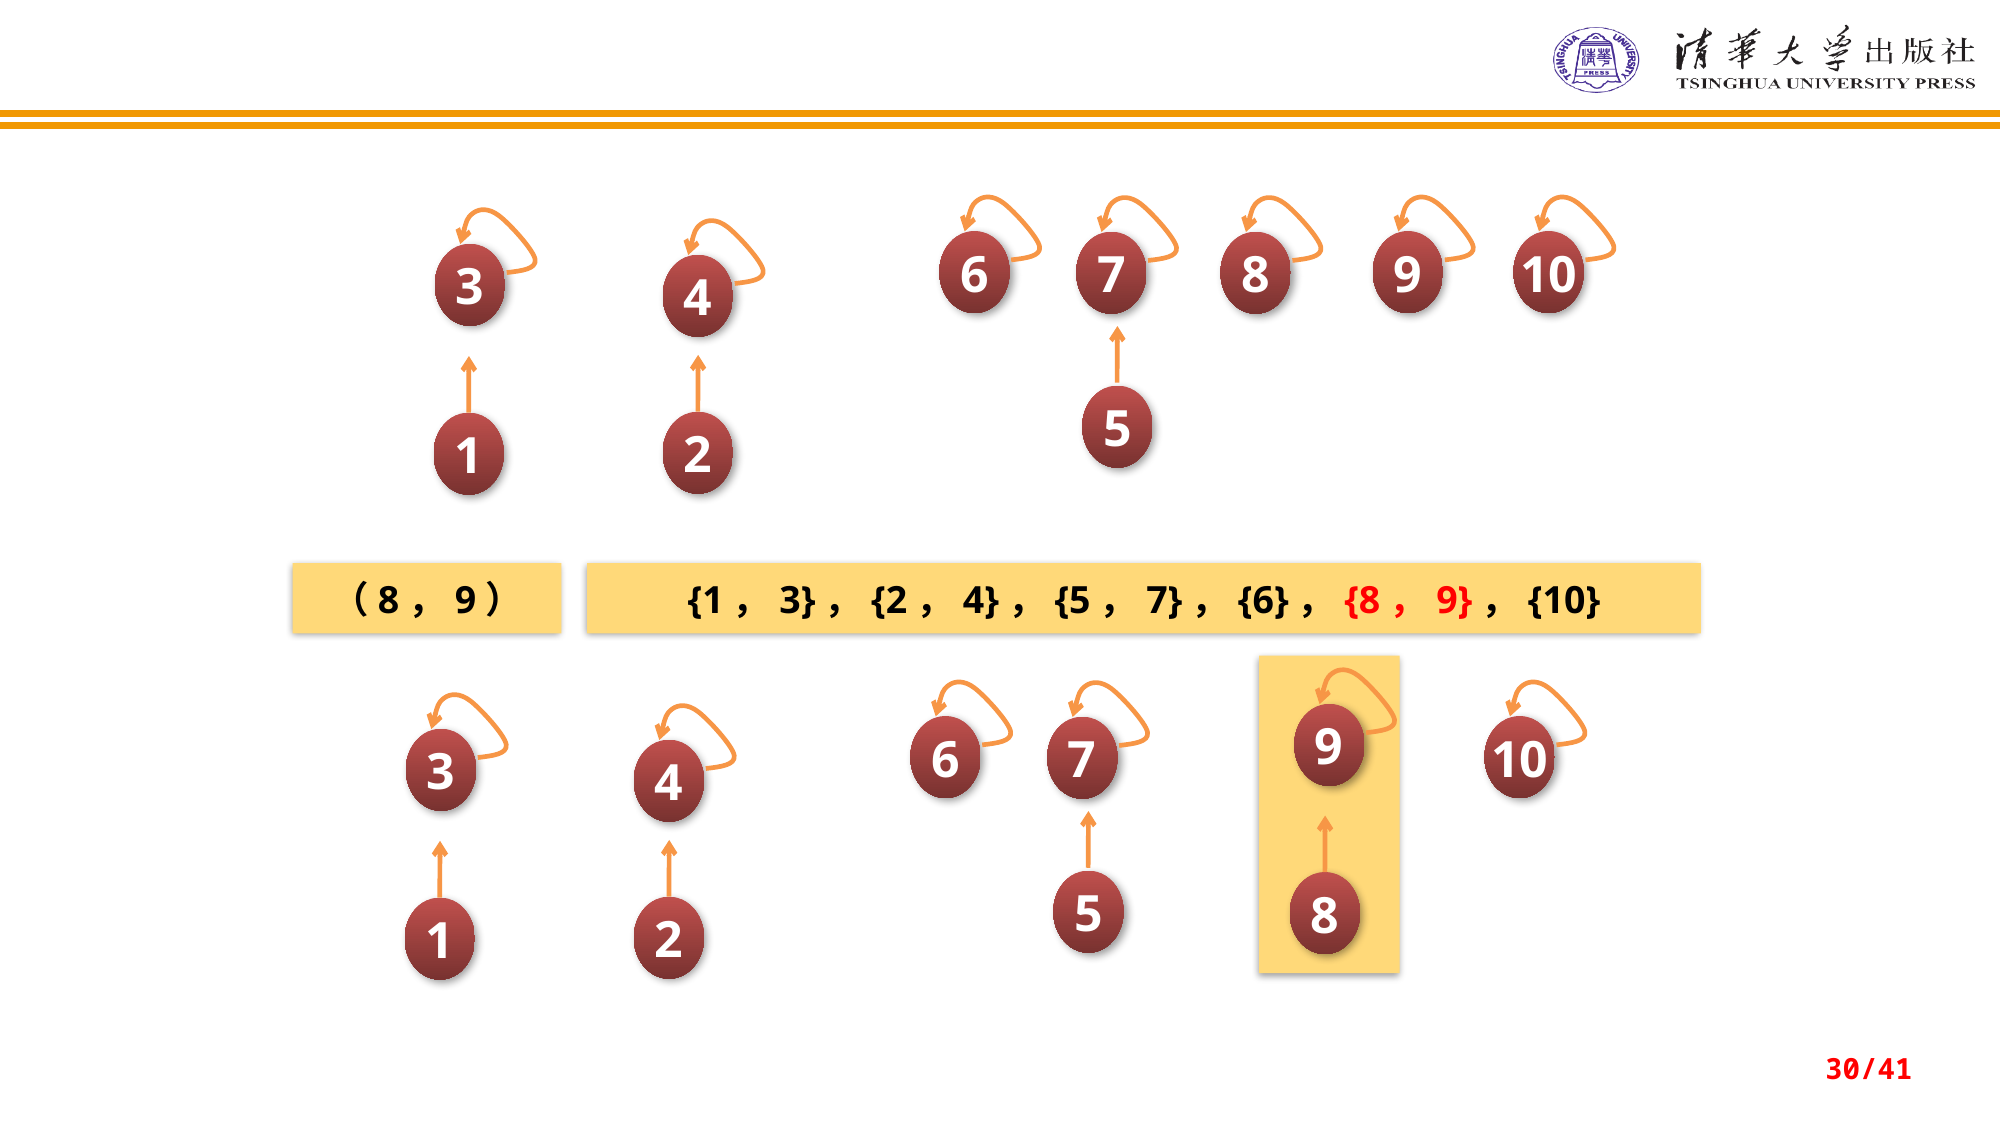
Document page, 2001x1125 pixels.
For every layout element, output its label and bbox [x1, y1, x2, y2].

text_box [433, 194, 1616, 495]
text_box [292, 562, 1702, 634]
picture [1504, 0, 2001, 144]
text_box [404, 655, 1587, 980]
